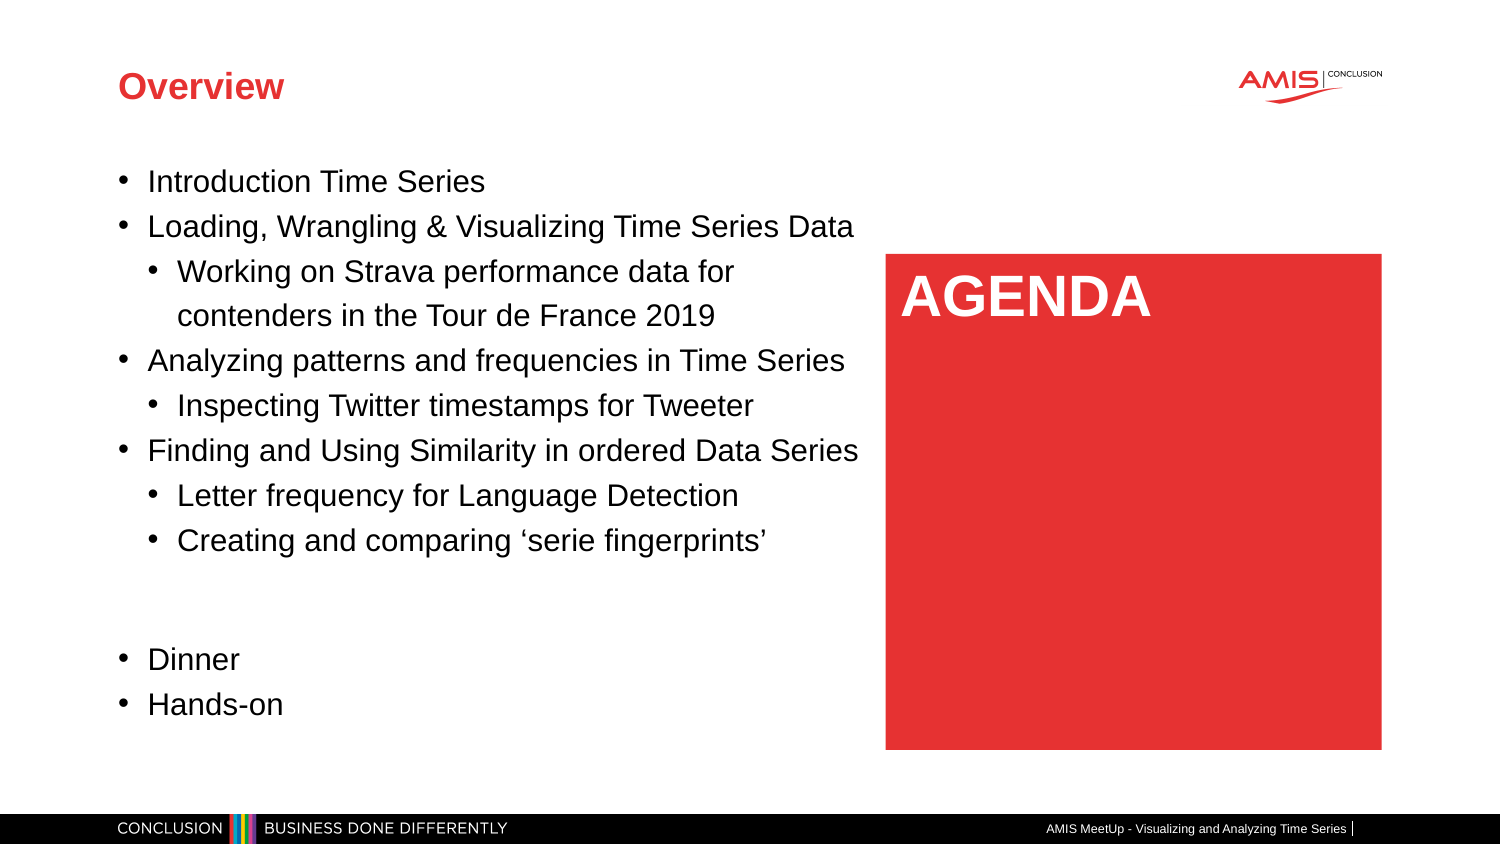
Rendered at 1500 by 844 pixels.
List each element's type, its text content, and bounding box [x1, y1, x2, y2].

list AGENDA [886, 253, 1382, 750]
picture [0, 814, 236, 844]
list Introduction Time Series Loading, Wrangling & Visualizing Time Series Data Working on Strava performance data for contenders in the Tour de France 2019 Analyzing patterns and frequencies in Time Series Inspecting Twitter timestamps for Tweeter Finding and Using Similarity in ordered Data Series Letter frequency for Language Detection Creating and comparing ‘serie fingerprints’ Dinner Hands-on [118, 153, 886, 774]
footer AMIS MeetUp - Visualizing and Analyzing Time Series [814, 820, 1347, 839]
title Overview [118, 47, 1205, 130]
picture [1205, 59, 1388, 106]
picture [239, 814, 1500, 844]
